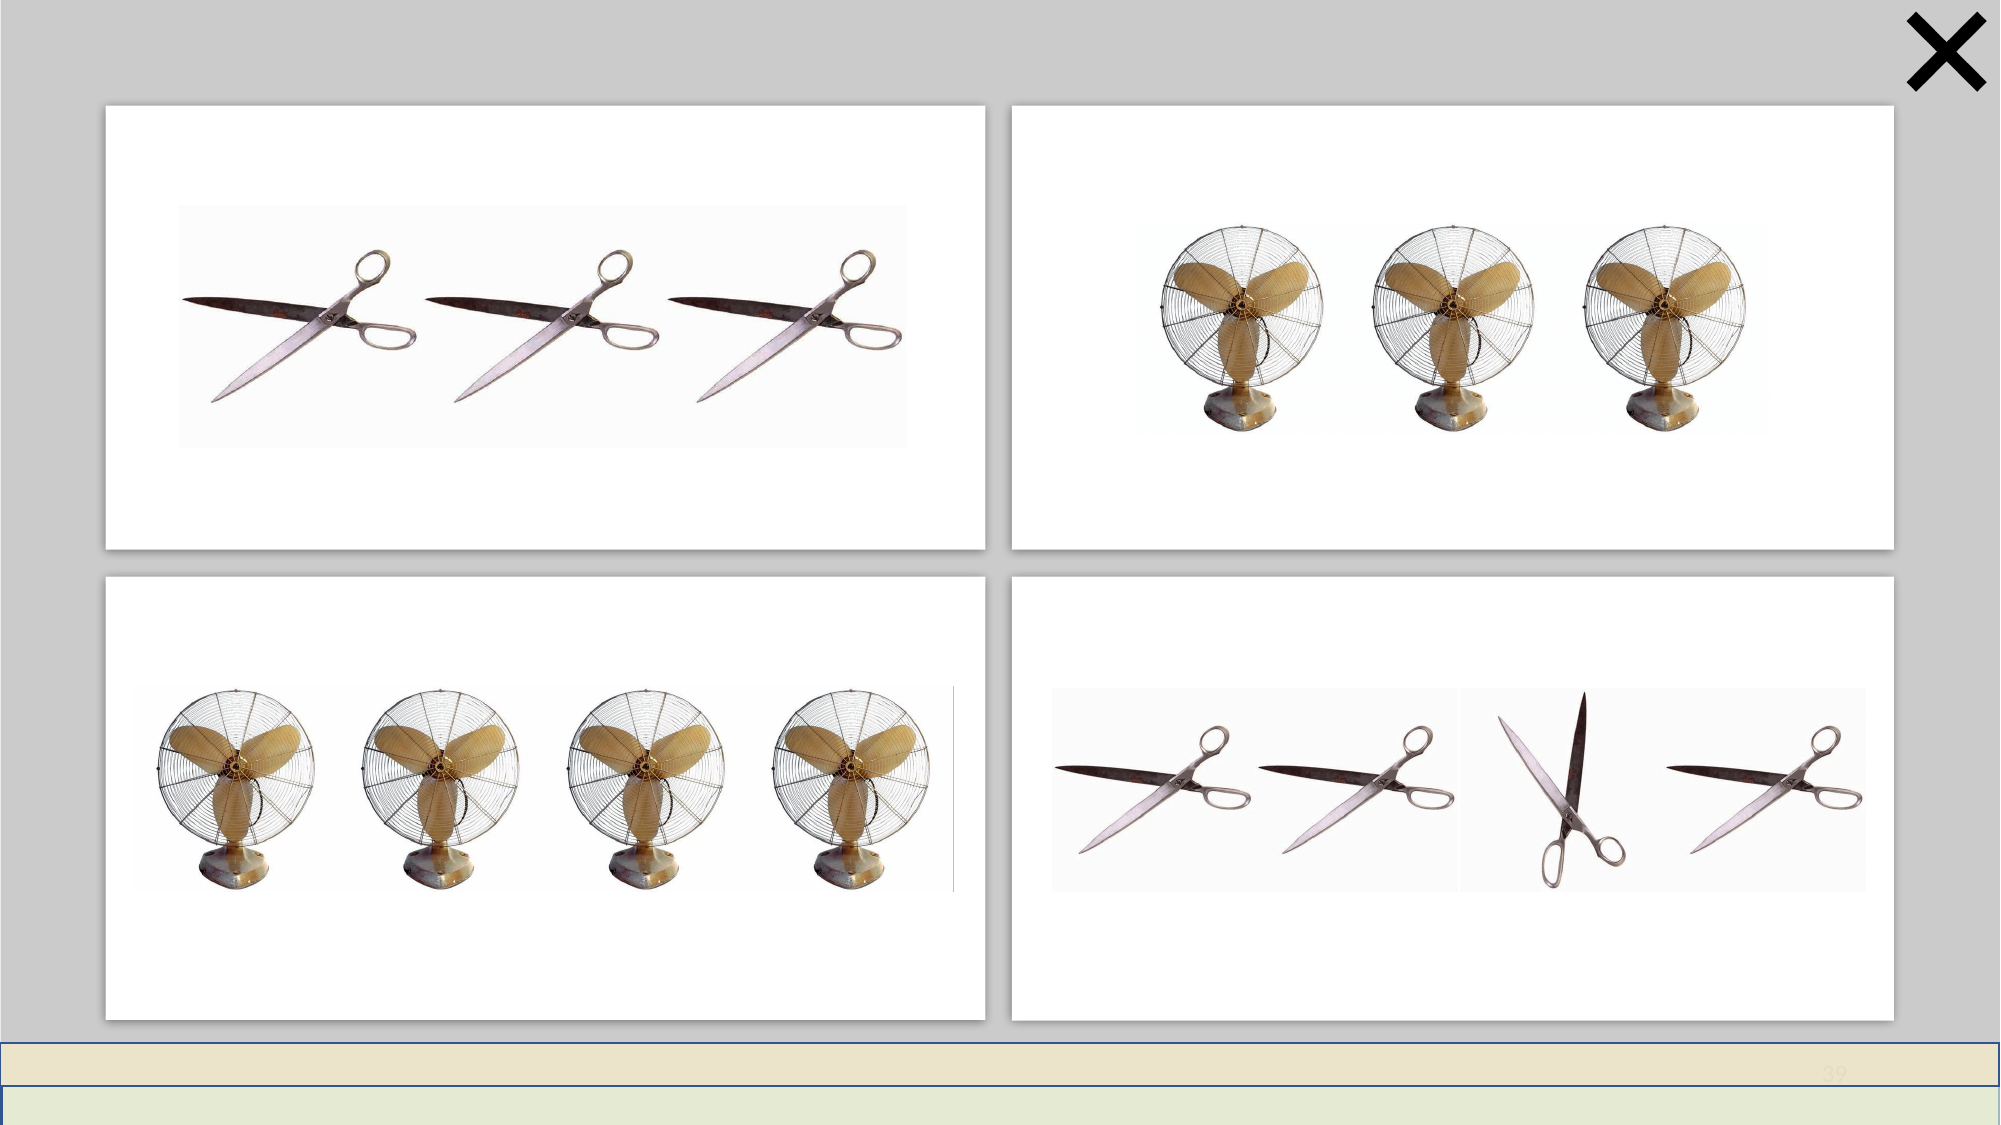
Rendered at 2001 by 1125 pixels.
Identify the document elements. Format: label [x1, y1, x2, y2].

text_box [104, 104, 986, 551]
picture [178, 205, 906, 448]
text_box [0, 1042, 2000, 1085]
picture [1052, 688, 1866, 892]
text_box [0, 0, 2000, 1042]
picture [1892, 0, 2000, 106]
text_box [104, 576, 986, 1021]
text_box [0, 1085, 2000, 1125]
text_box [1011, 104, 1895, 551]
picture [1136, 222, 1770, 434]
text_box [1011, 576, 1895, 1022]
picture [134, 686, 955, 892]
